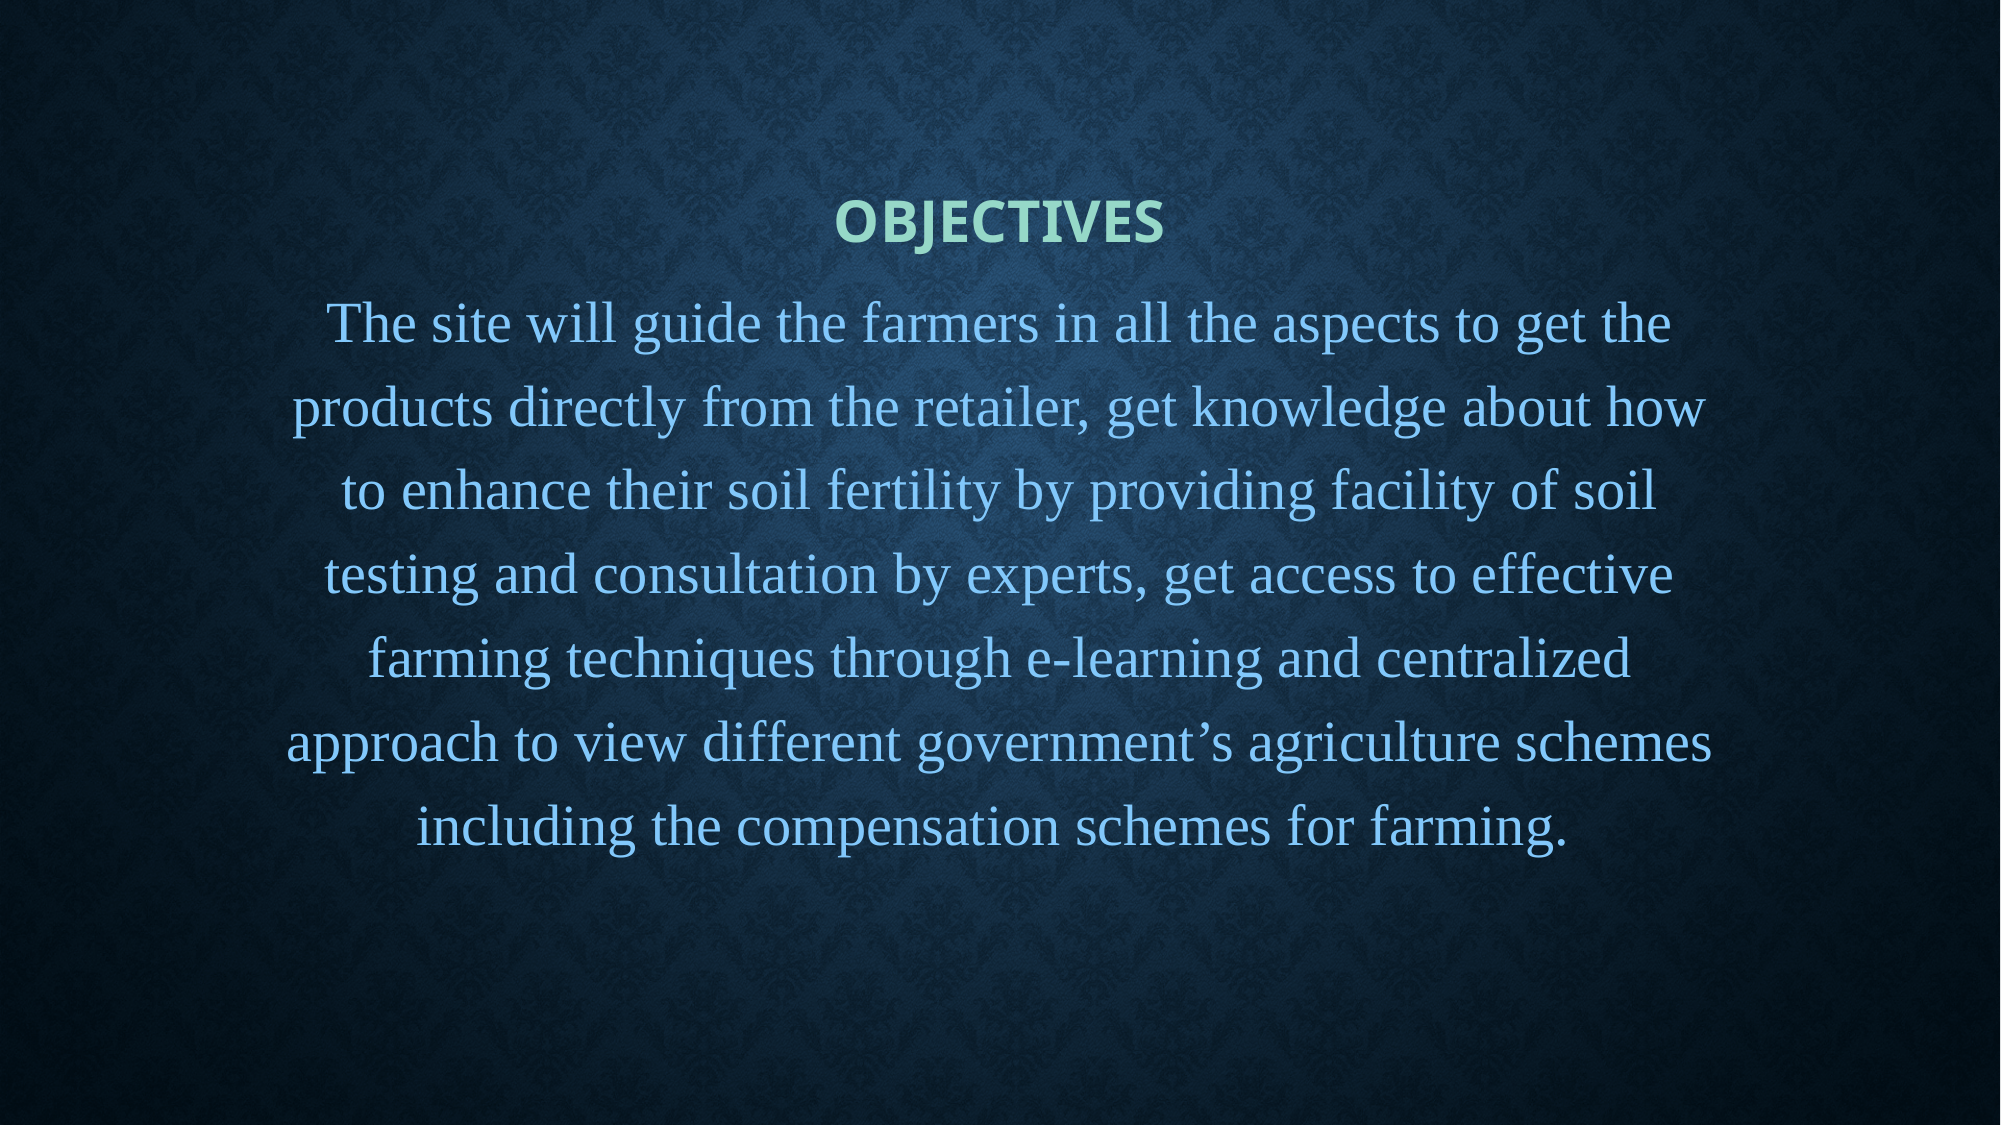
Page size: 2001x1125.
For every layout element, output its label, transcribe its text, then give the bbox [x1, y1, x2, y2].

title Objectives [261, 184, 1739, 262]
subtitle The site will guide the farmers in all the aspects to get the products directly from the retailer, get knowledge about how to enhance their soil fertility by providing facility of soil testing and consultation by experts, get access to effective farming techniques through e-learning and centralized approach to view different government’s agriculture schemes including the compensation schemes for farming. [261, 262, 1739, 1043]
